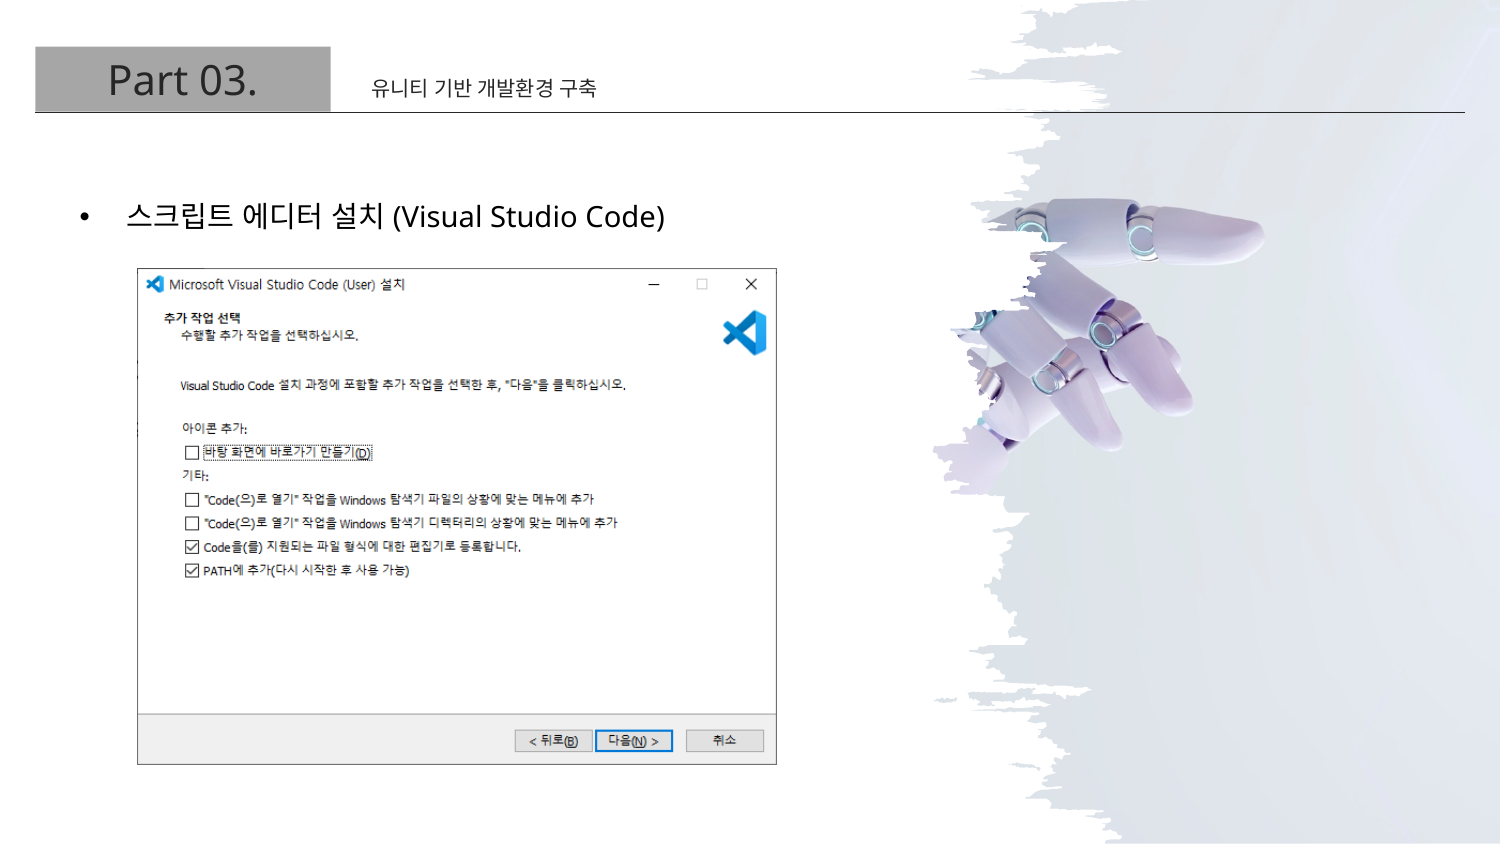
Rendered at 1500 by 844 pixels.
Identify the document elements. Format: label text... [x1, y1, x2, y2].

picture [855, 0, 1500, 844]
picture [136, 268, 777, 765]
text_box Part 03. [35, 46, 331, 111]
text_box 스크립트 에디터 설치(Visual Studio Code) [64, 173, 850, 241]
text_box 유니티 기반 개발환경 구축 [330, 68, 639, 109]
